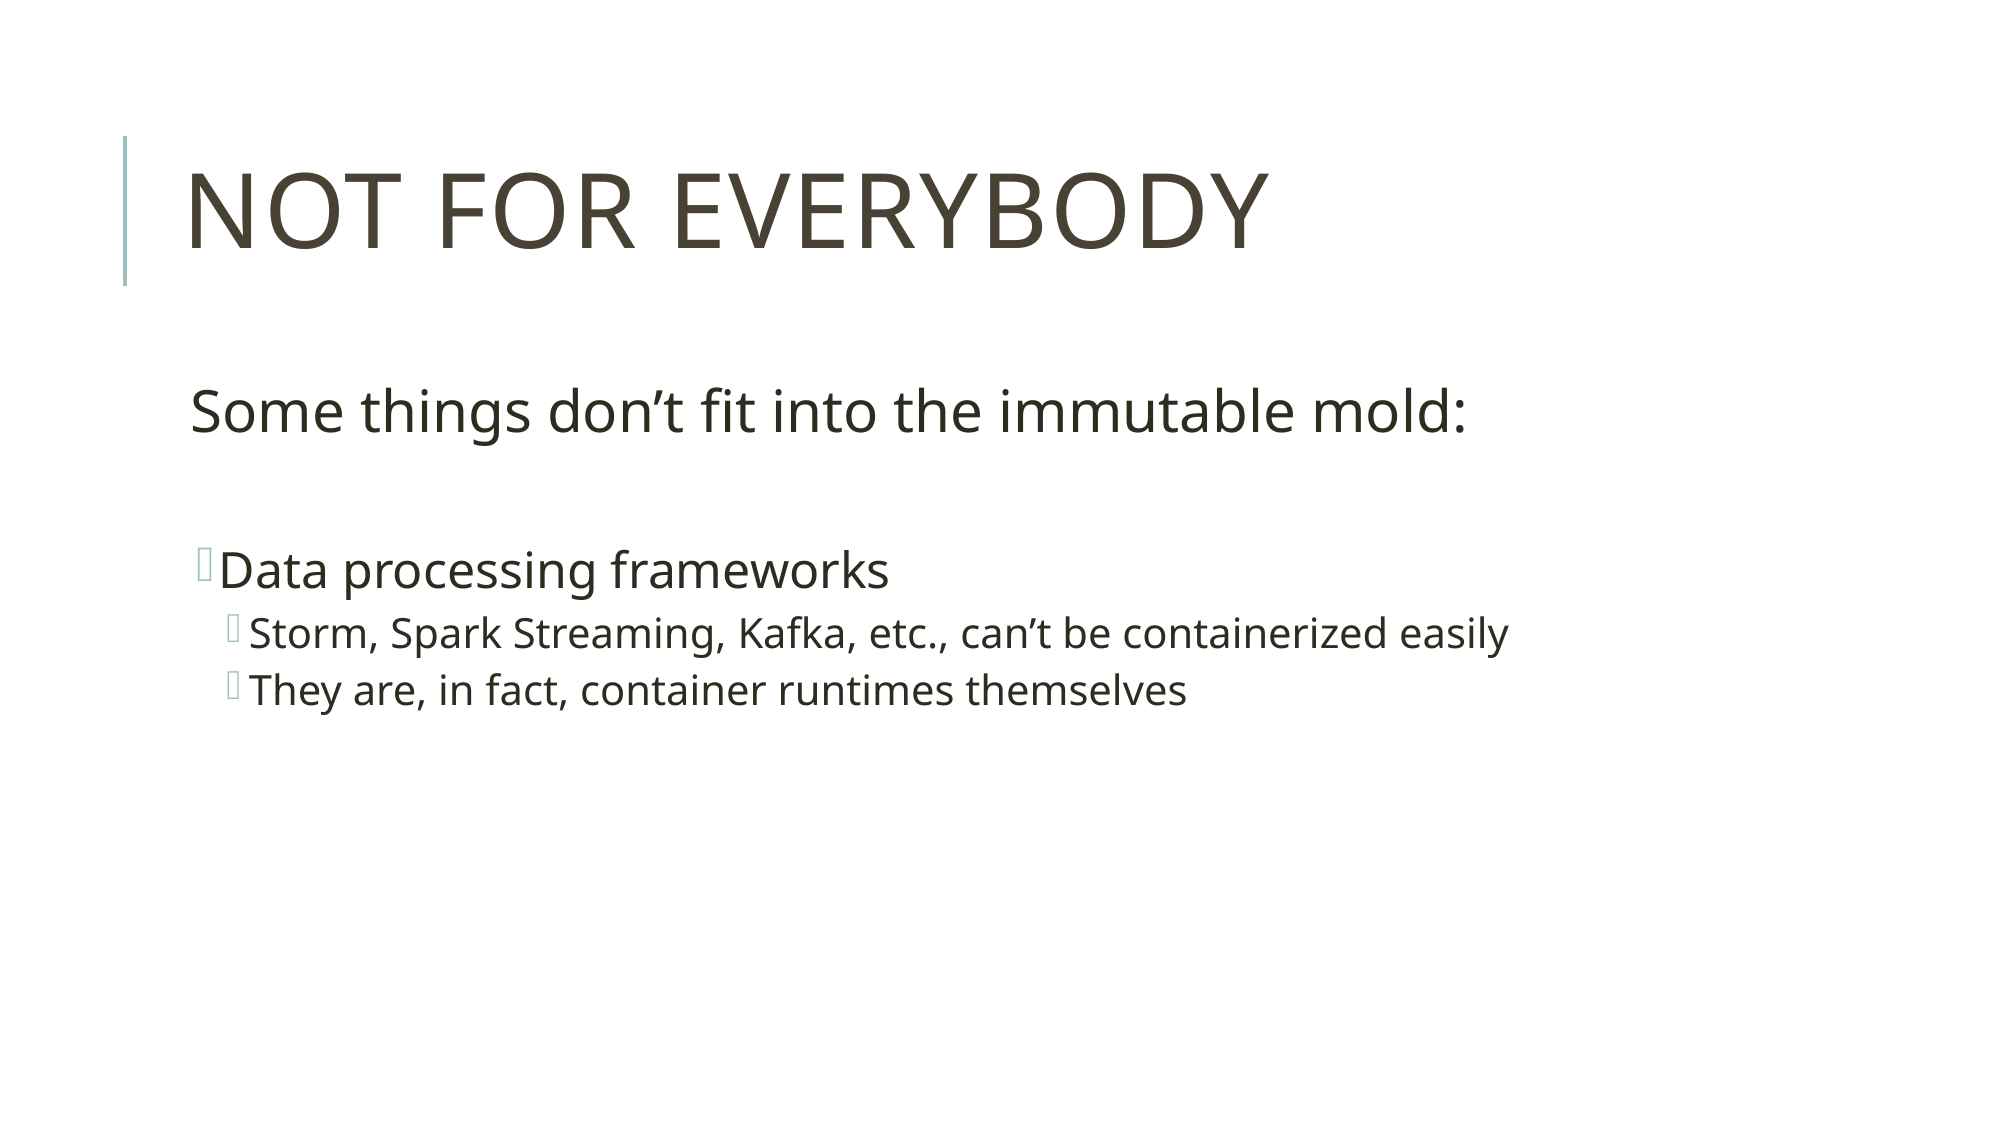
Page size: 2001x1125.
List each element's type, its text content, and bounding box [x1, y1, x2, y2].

list Some things don’t fit into the immutable mold: Data processing frameworks Storm, Spark Streaming, Kafka, etc., can’t be containerized easily They are, in fact, container runtimes themselves [168, 375, 1763, 1035]
title Not for EVERYBODY [168, 96, 1763, 342]
